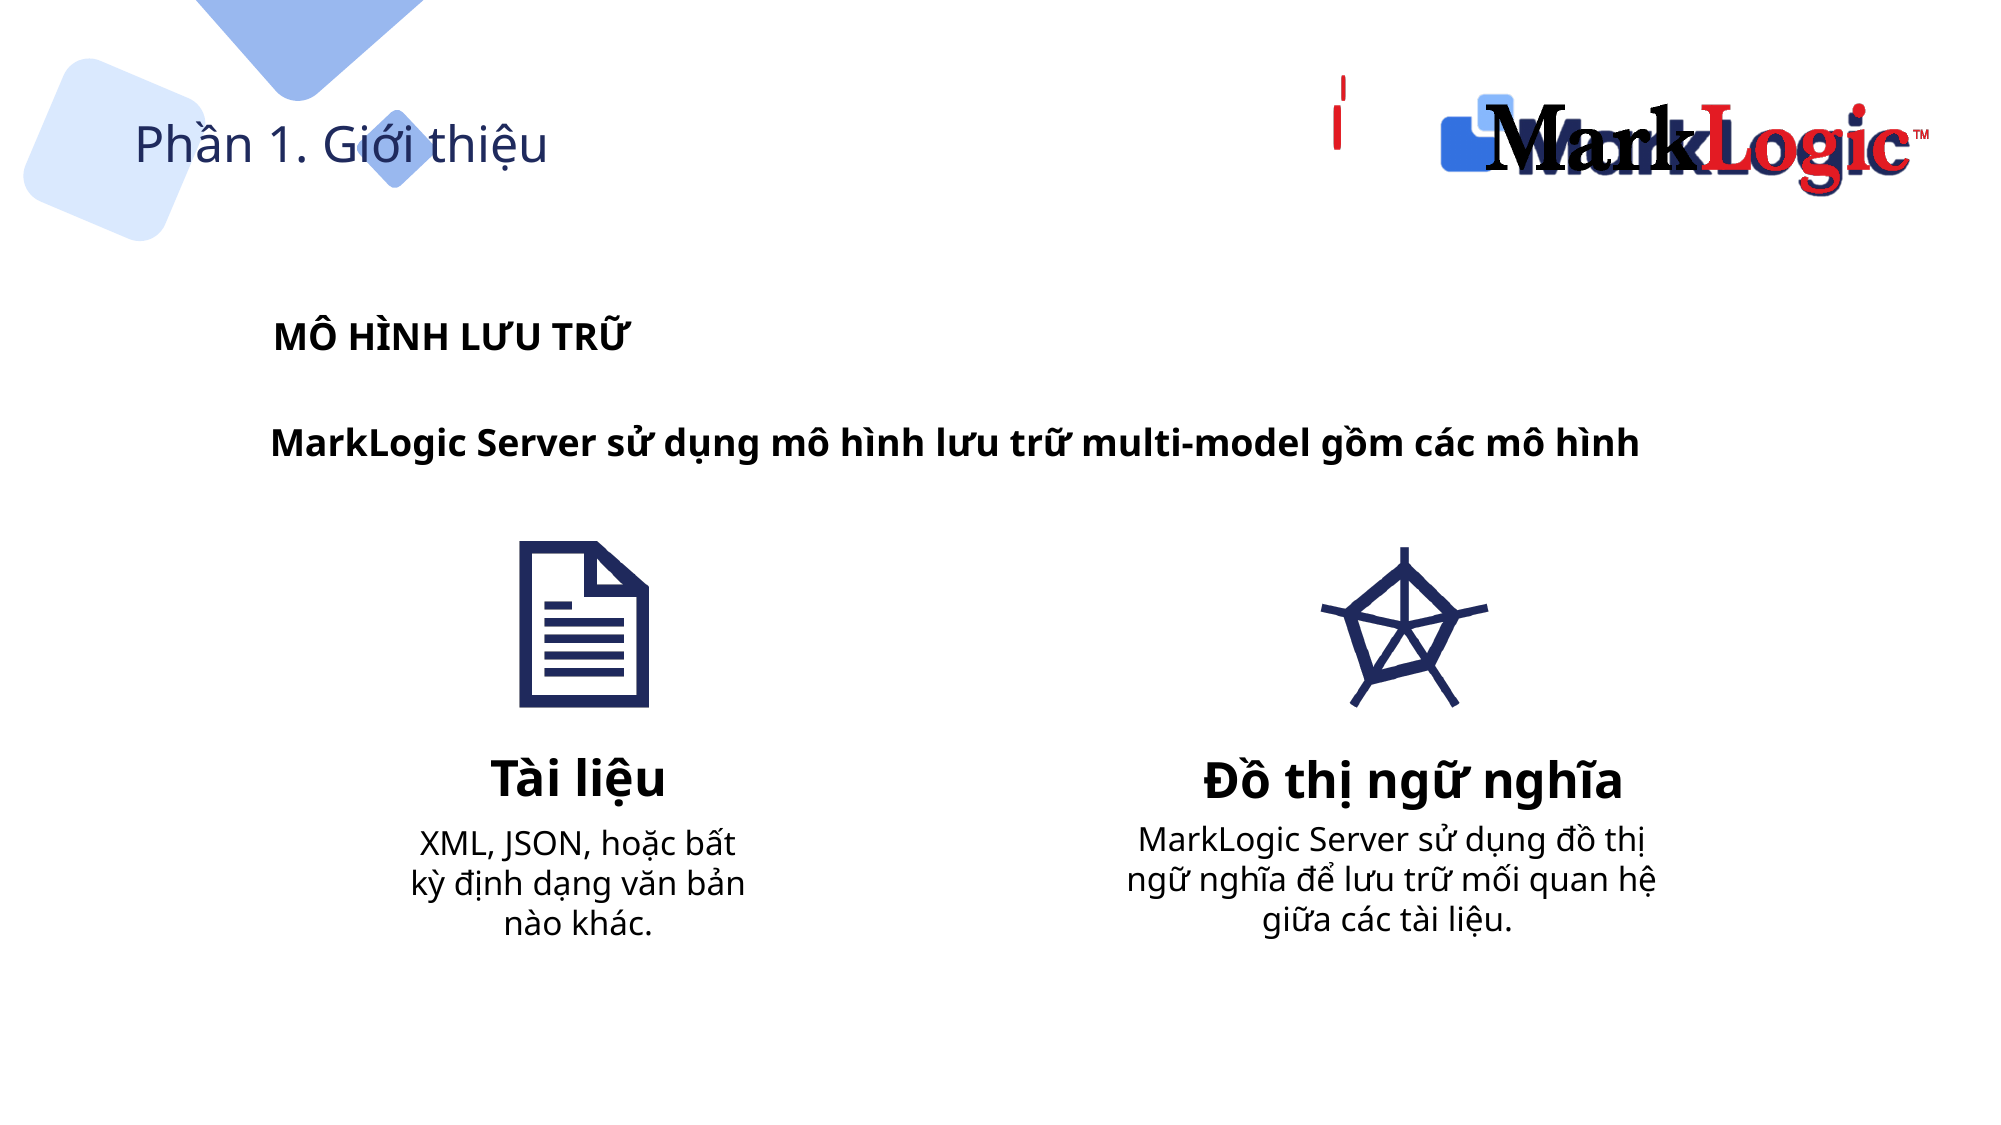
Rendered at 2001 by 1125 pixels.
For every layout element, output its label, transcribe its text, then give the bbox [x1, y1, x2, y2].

text_box Tài liệu [475, 708, 683, 814]
picture [1305, 528, 1505, 728]
picture [484, 524, 684, 724]
text_box [382, 180, 408, 189]
text_box [22, 57, 200, 243]
text_box MarkLogic Server sử dụng đồ thị ngữ nghĩa để lưu trữ mối quan hệ giữa các tài liệu. [1093, 810, 1691, 945]
text_box Phần 1. Giới thiệu [119, 105, 565, 180]
text_box XML, JSON, hoặc bất kỳ định dạng văn bản nào khác. [394, 814, 763, 950]
text_box MarkLogic Server sử dụng mô hình lưu trữ multi-model gồm các mô hình [255, 389, 1658, 472]
text_box Đồ thị ngữ nghĩa [1188, 711, 1641, 810]
picture [1332, 39, 1962, 234]
text_box [194, 0, 426, 102]
text_box MÔ HÌNH LƯU TRỮ [258, 282, 647, 365]
